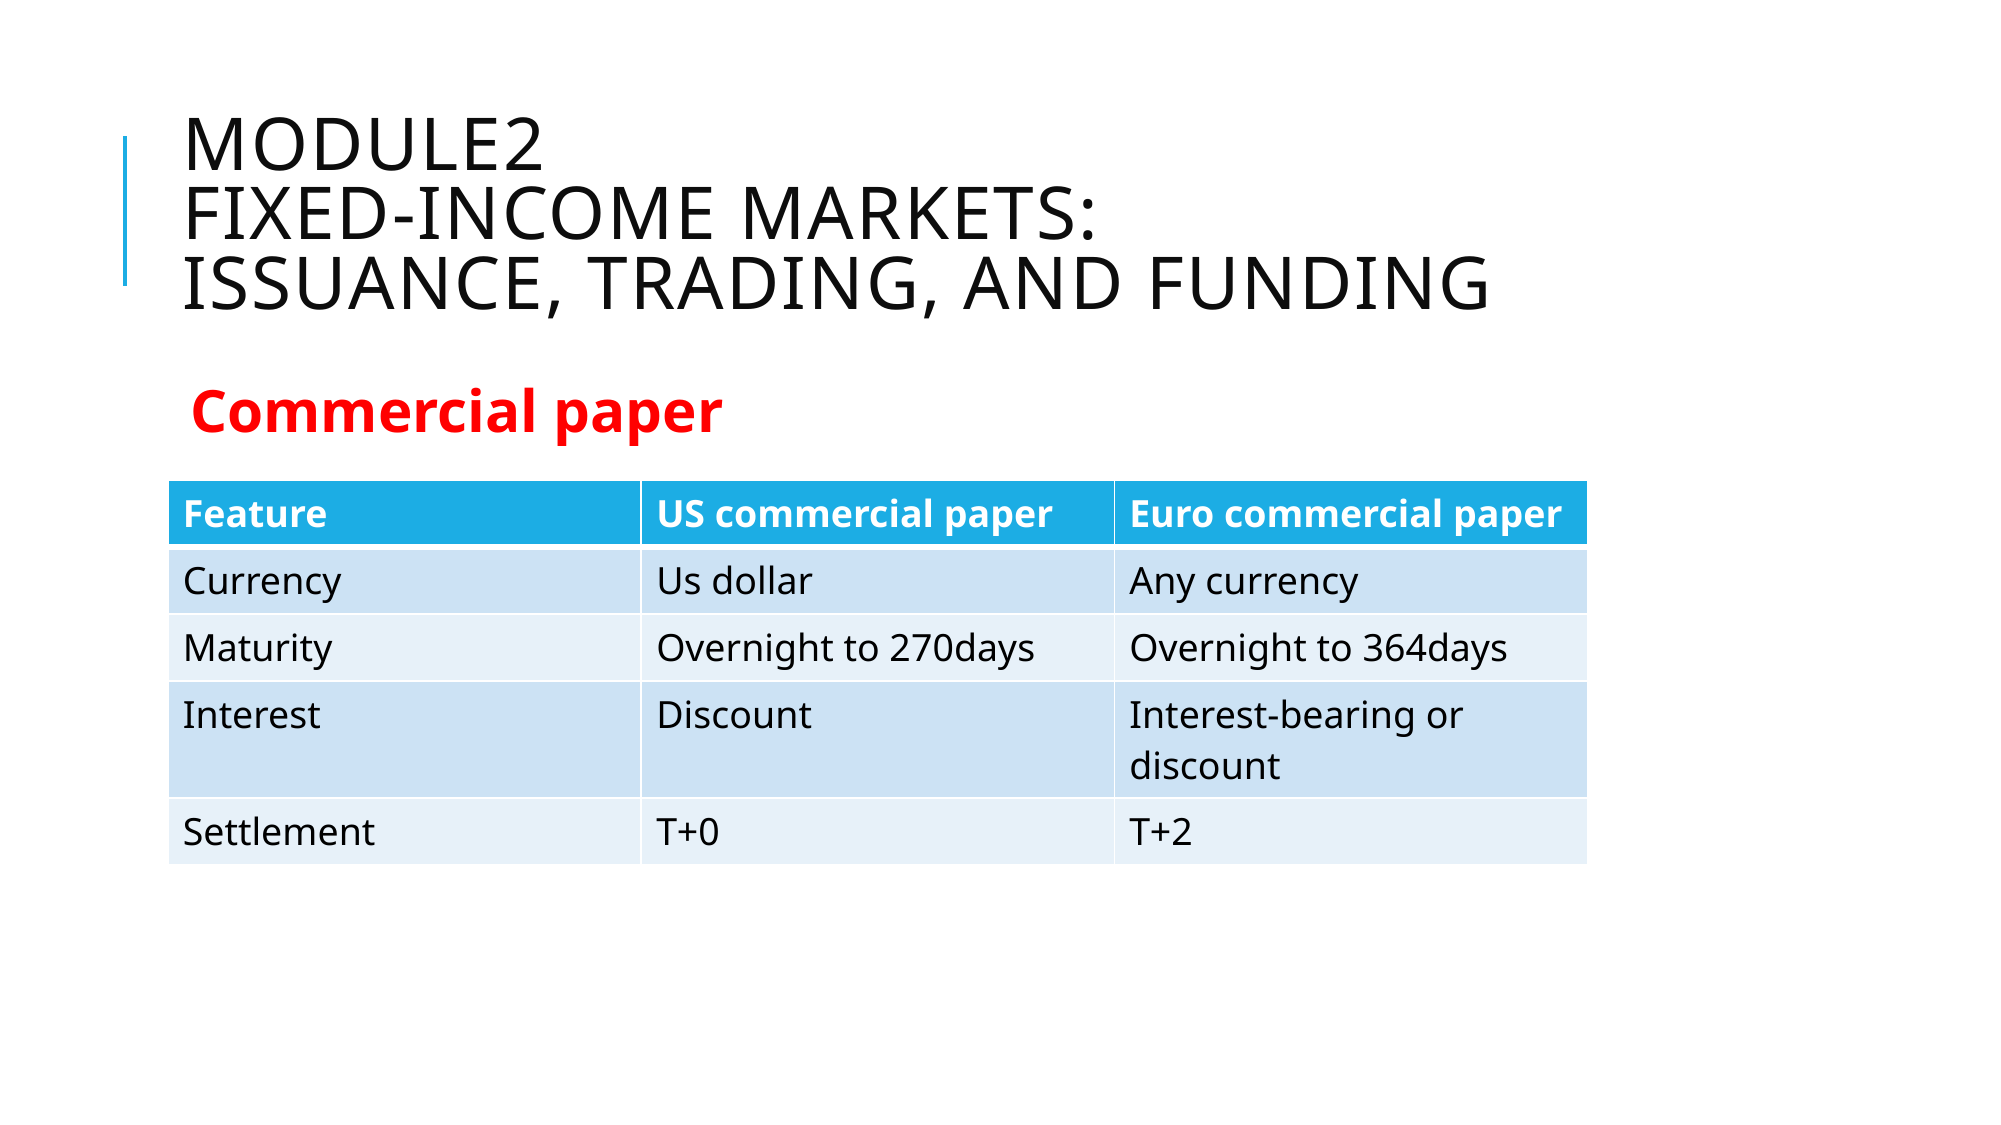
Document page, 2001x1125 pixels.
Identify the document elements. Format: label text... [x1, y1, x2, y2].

table_cell Interest-bearing or discount [1115, 682, 1587, 797]
table_header Feature [169, 481, 640, 544]
table_cell Overnight to 364days [1115, 615, 1587, 680]
table_cell Overnight to 270days [642, 615, 1114, 680]
table_cell T+0 [642, 799, 1114, 864]
table_header US commercial paper [642, 481, 1114, 544]
table_cell Settlement [169, 799, 640, 864]
table_header Euro commercial paper [1115, 481, 1587, 544]
title Module2 Fixed-Income markets: issuance, trading, and funding [168, 96, 1763, 342]
table_cell T+2 [1115, 799, 1587, 864]
table_cell Us dollar [642, 550, 1114, 613]
table_cell Any currency [1115, 550, 1587, 613]
table_cell Discount [642, 682, 1114, 797]
table_cell Maturity [169, 615, 640, 680]
list Commercial paper [168, 375, 1763, 1035]
table_cell Currency [169, 550, 640, 613]
table_cell Interest [169, 682, 640, 797]
